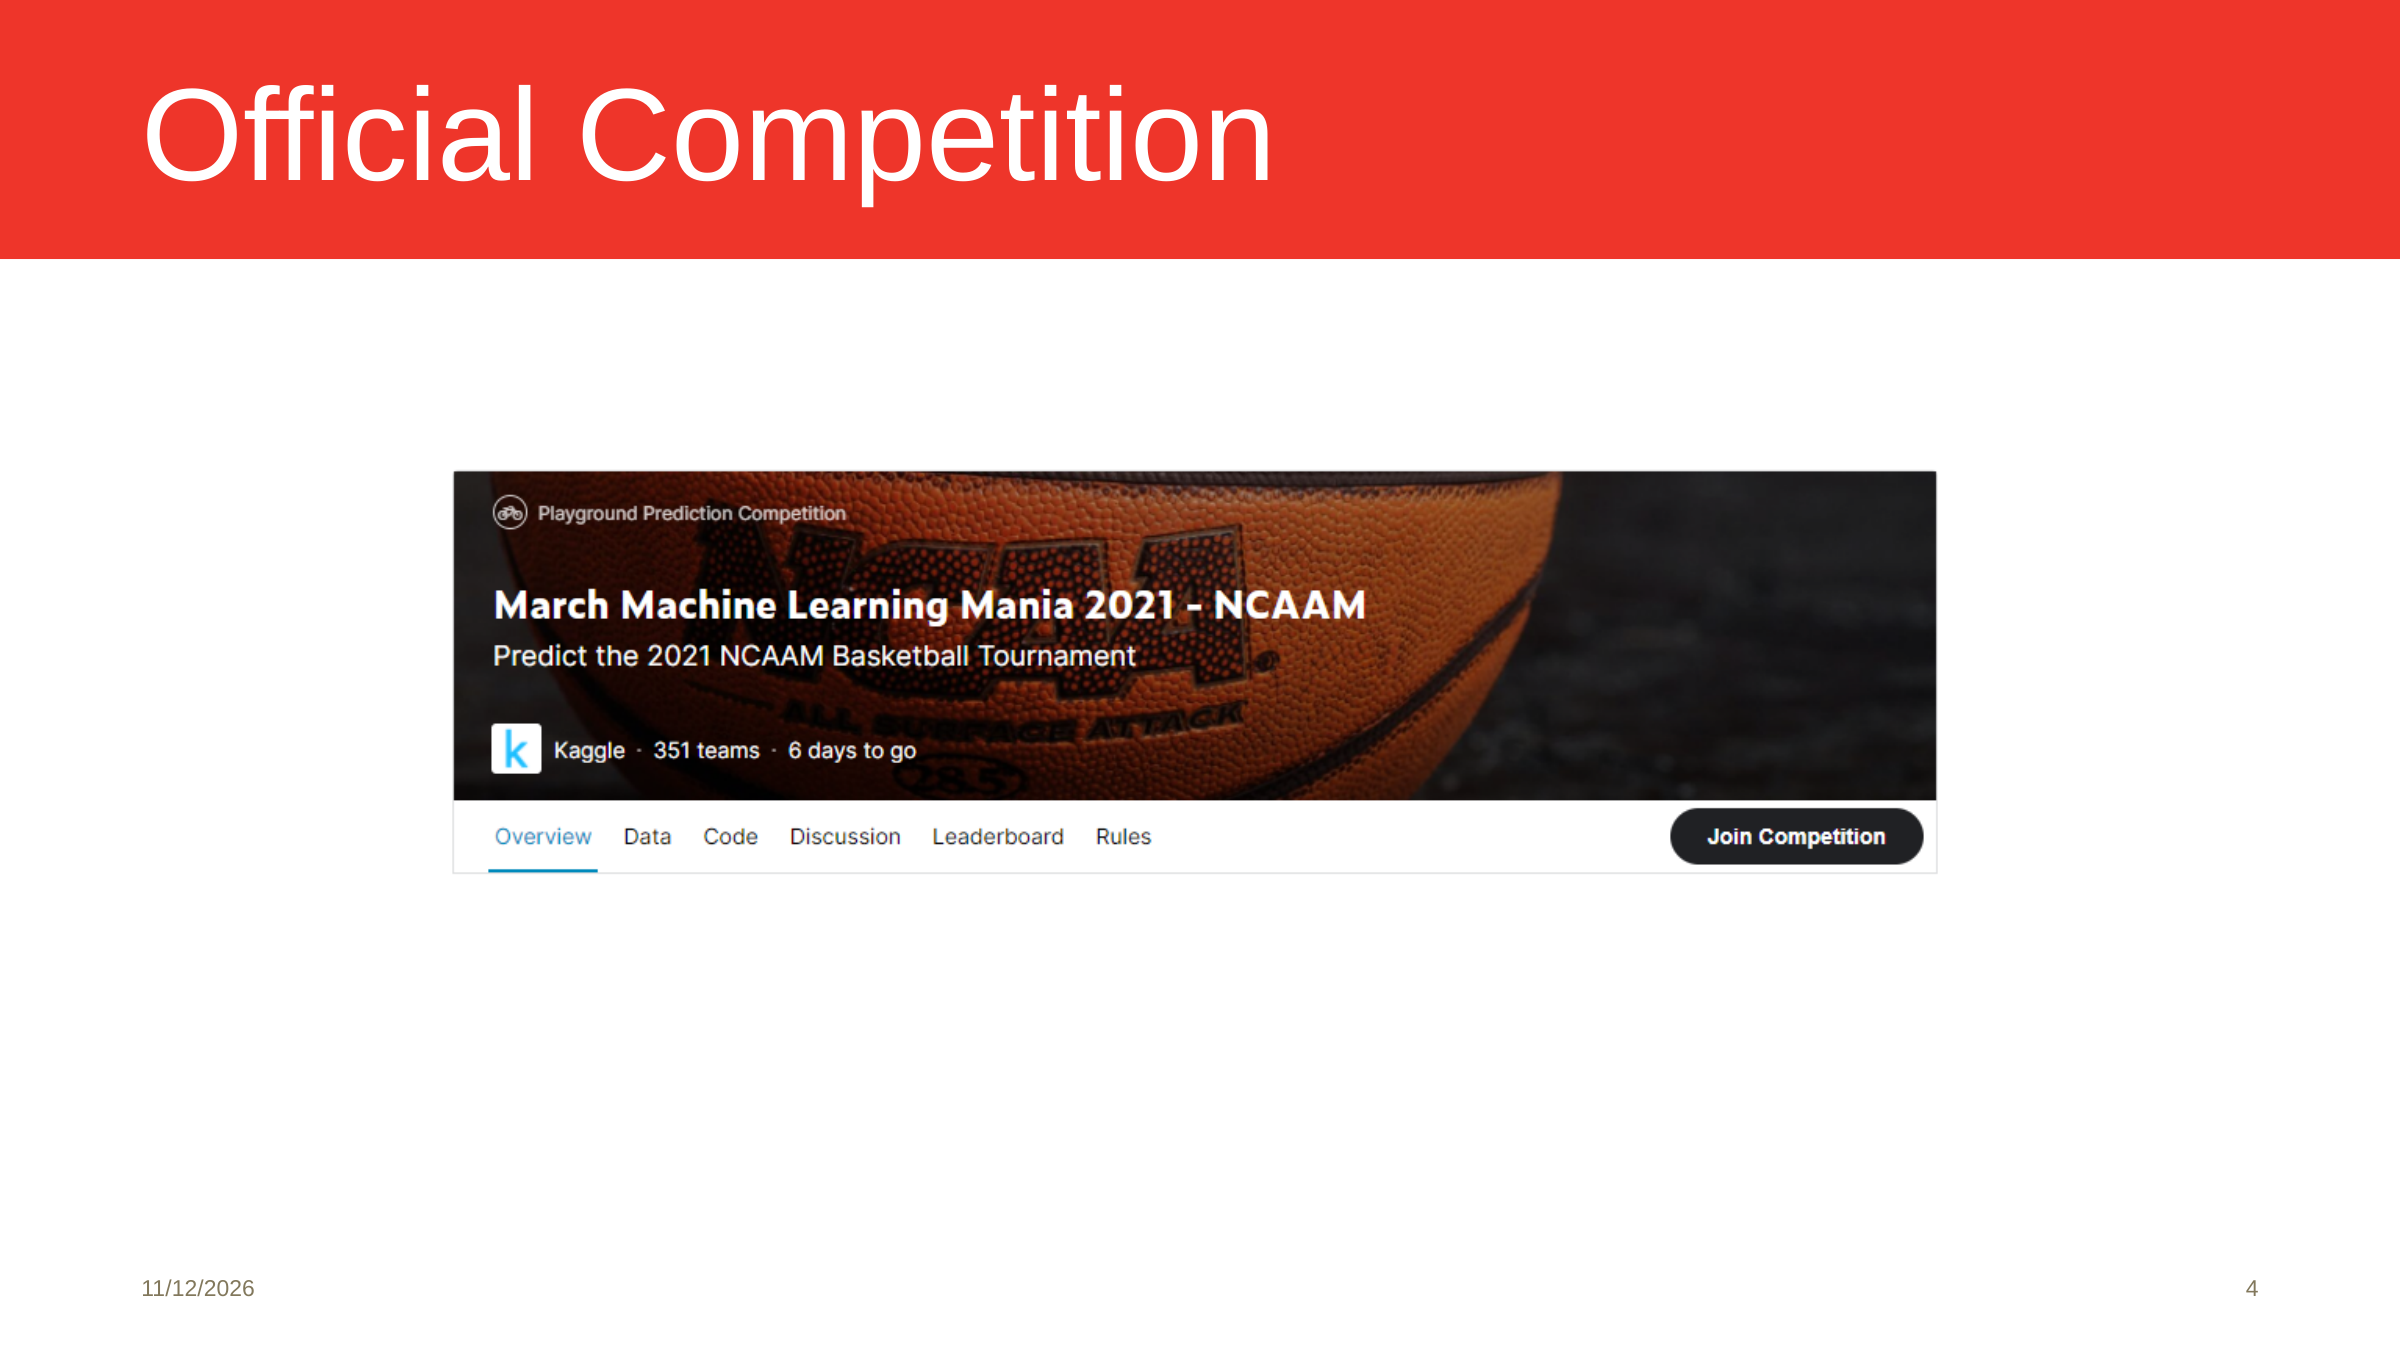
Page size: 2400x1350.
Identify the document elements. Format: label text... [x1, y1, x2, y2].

title Official Competition [120, 15, 2280, 241]
slide_number 4 [1719, 1251, 2280, 1324]
picture [0, 0, 2400, 1350]
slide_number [120, 1251, 680, 1324]
